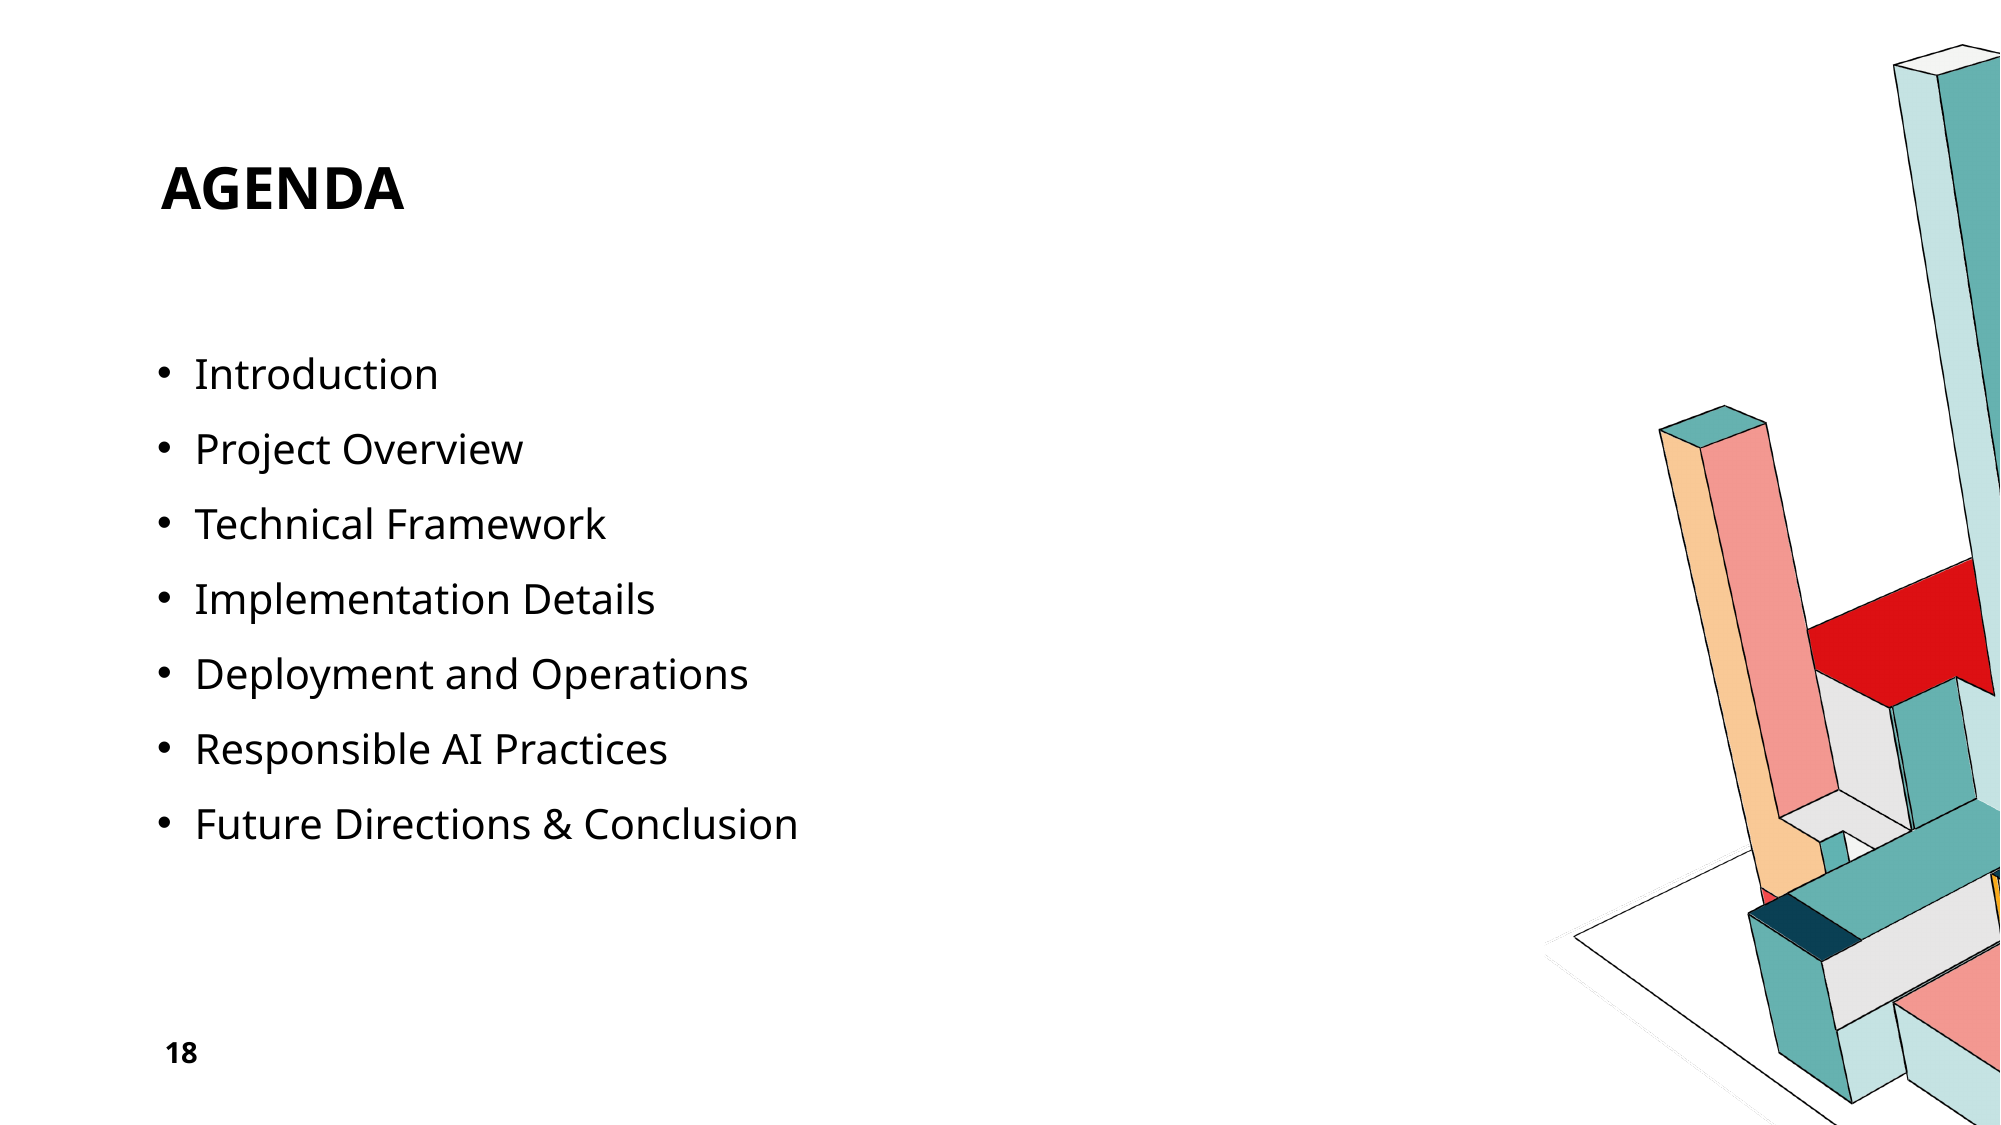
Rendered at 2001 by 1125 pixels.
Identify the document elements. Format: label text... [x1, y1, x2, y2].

picture [1544, 43, 2000, 1125]
list Introduction Project Overview Technical Framework Implementation Details Deployment and Operations Responsible AI Practices Future Directions & Conclusion [142, 339, 1508, 913]
slide_number 18 [149, 1024, 588, 1085]
title Agenda [146, 11, 1508, 230]
